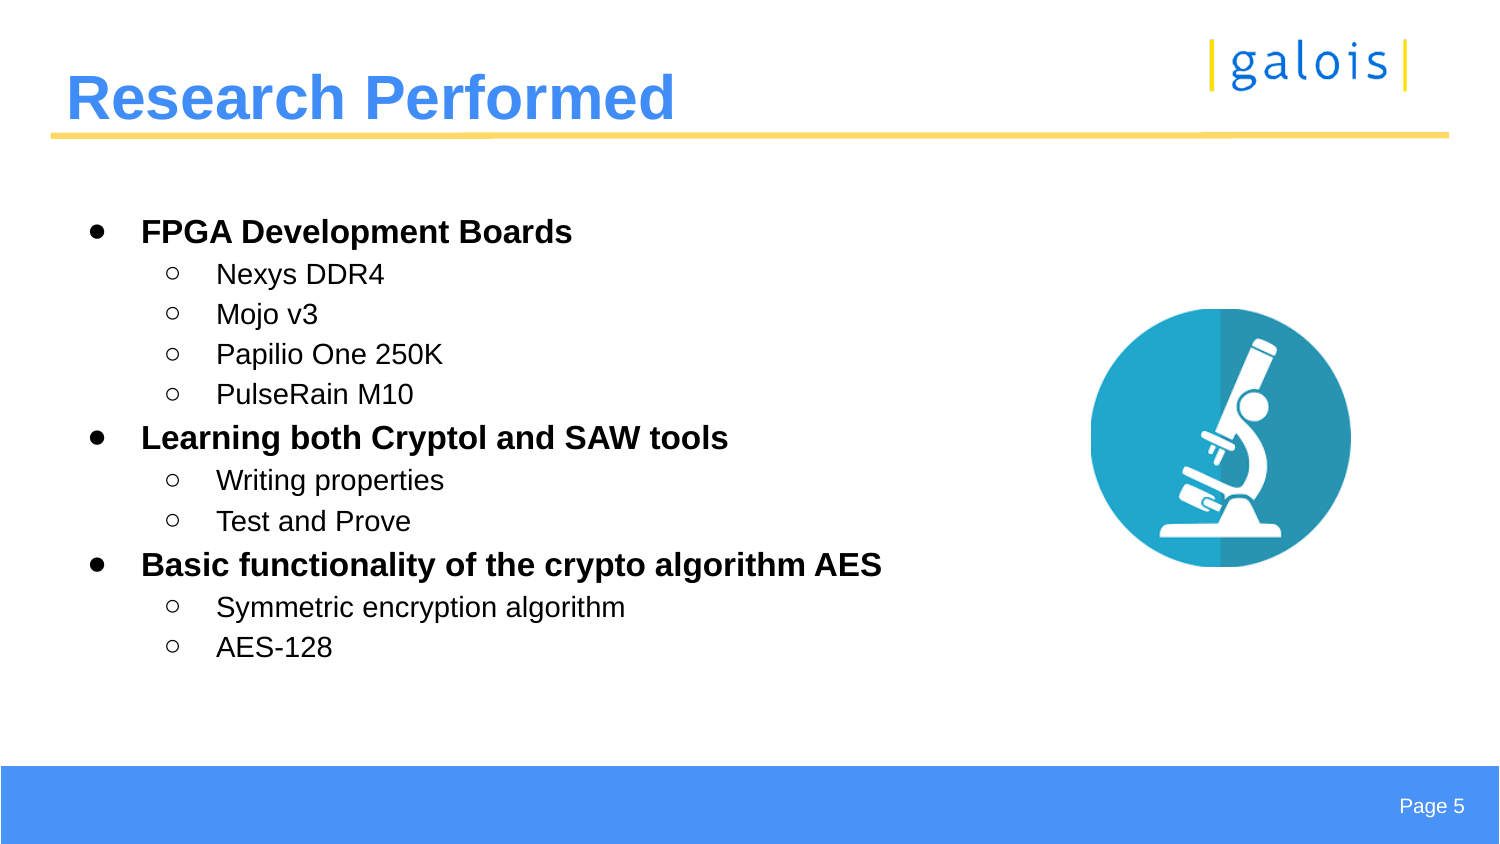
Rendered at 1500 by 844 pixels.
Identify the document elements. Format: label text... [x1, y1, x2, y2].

slide_number Page ‹#› [1371, 773, 1480, 838]
picture [1090, 308, 1351, 568]
title Research Performed [51, 41, 1167, 132]
text_box [0, 764, 1500, 844]
picture [1172, 0, 1450, 136]
list FPGA Development Boards Nexys DDR4 Mojo v3 Papilio One 250K PulseRain M10 Learning both Cryptol and SAW tools Writing properties Test and Prove Basic functionality of the crypto algorithm AES Symmetric encryption algorithm AES-128 [51, 189, 1026, 750]
